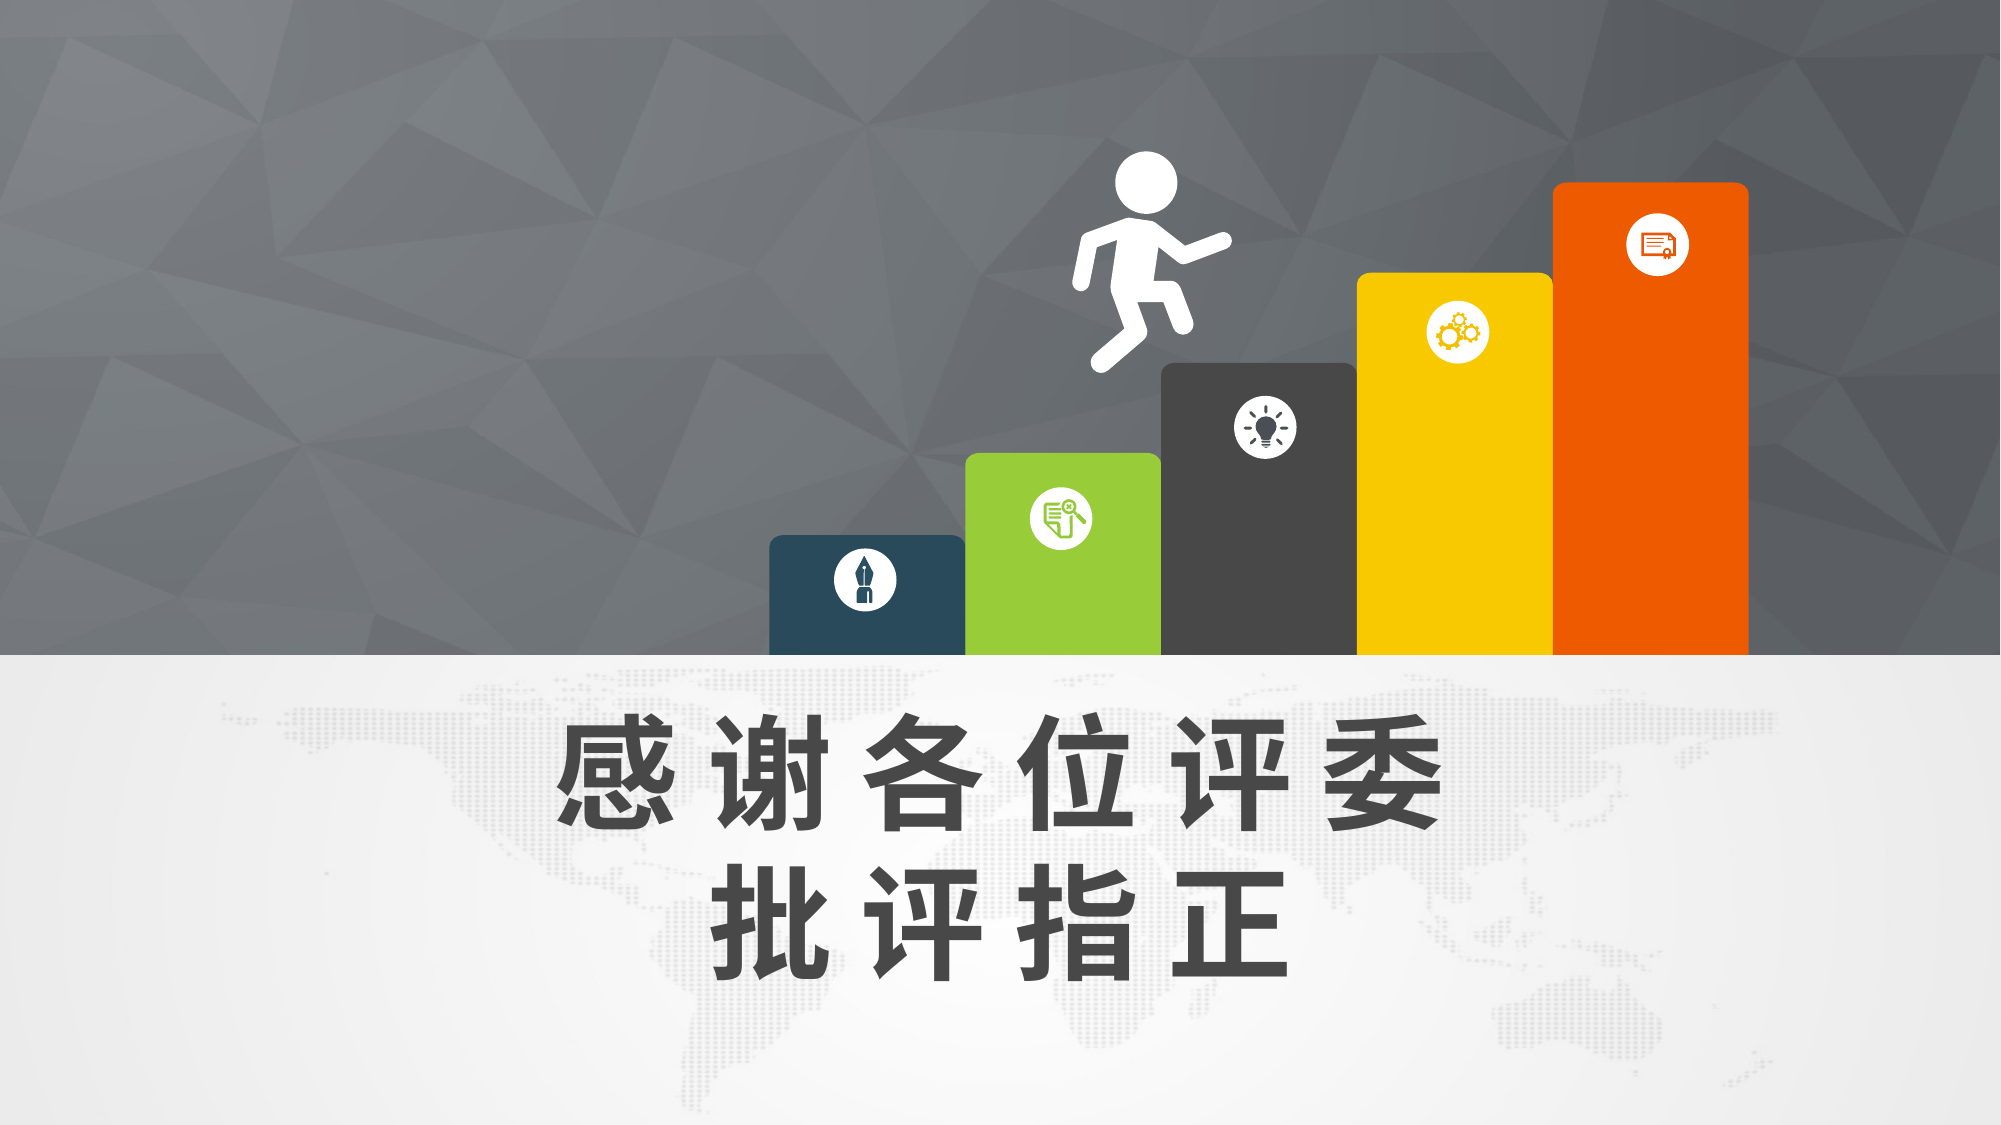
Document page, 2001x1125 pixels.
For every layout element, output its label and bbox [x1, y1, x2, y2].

text_box [769, 535, 965, 655]
text_box [833, 548, 897, 612]
text_box [1072, 217, 1232, 373]
text_box [1233, 395, 1297, 460]
text_box [1626, 213, 1690, 277]
text_box [1029, 486, 1093, 551]
text_box [965, 452, 1161, 655]
text_box [1161, 362, 1356, 655]
text_box [1426, 300, 1490, 364]
picture [0, 0, 2001, 1125]
text_box [1115, 151, 1178, 214]
text_box [1552, 182, 1749, 655]
text_box [1356, 272, 1552, 655]
